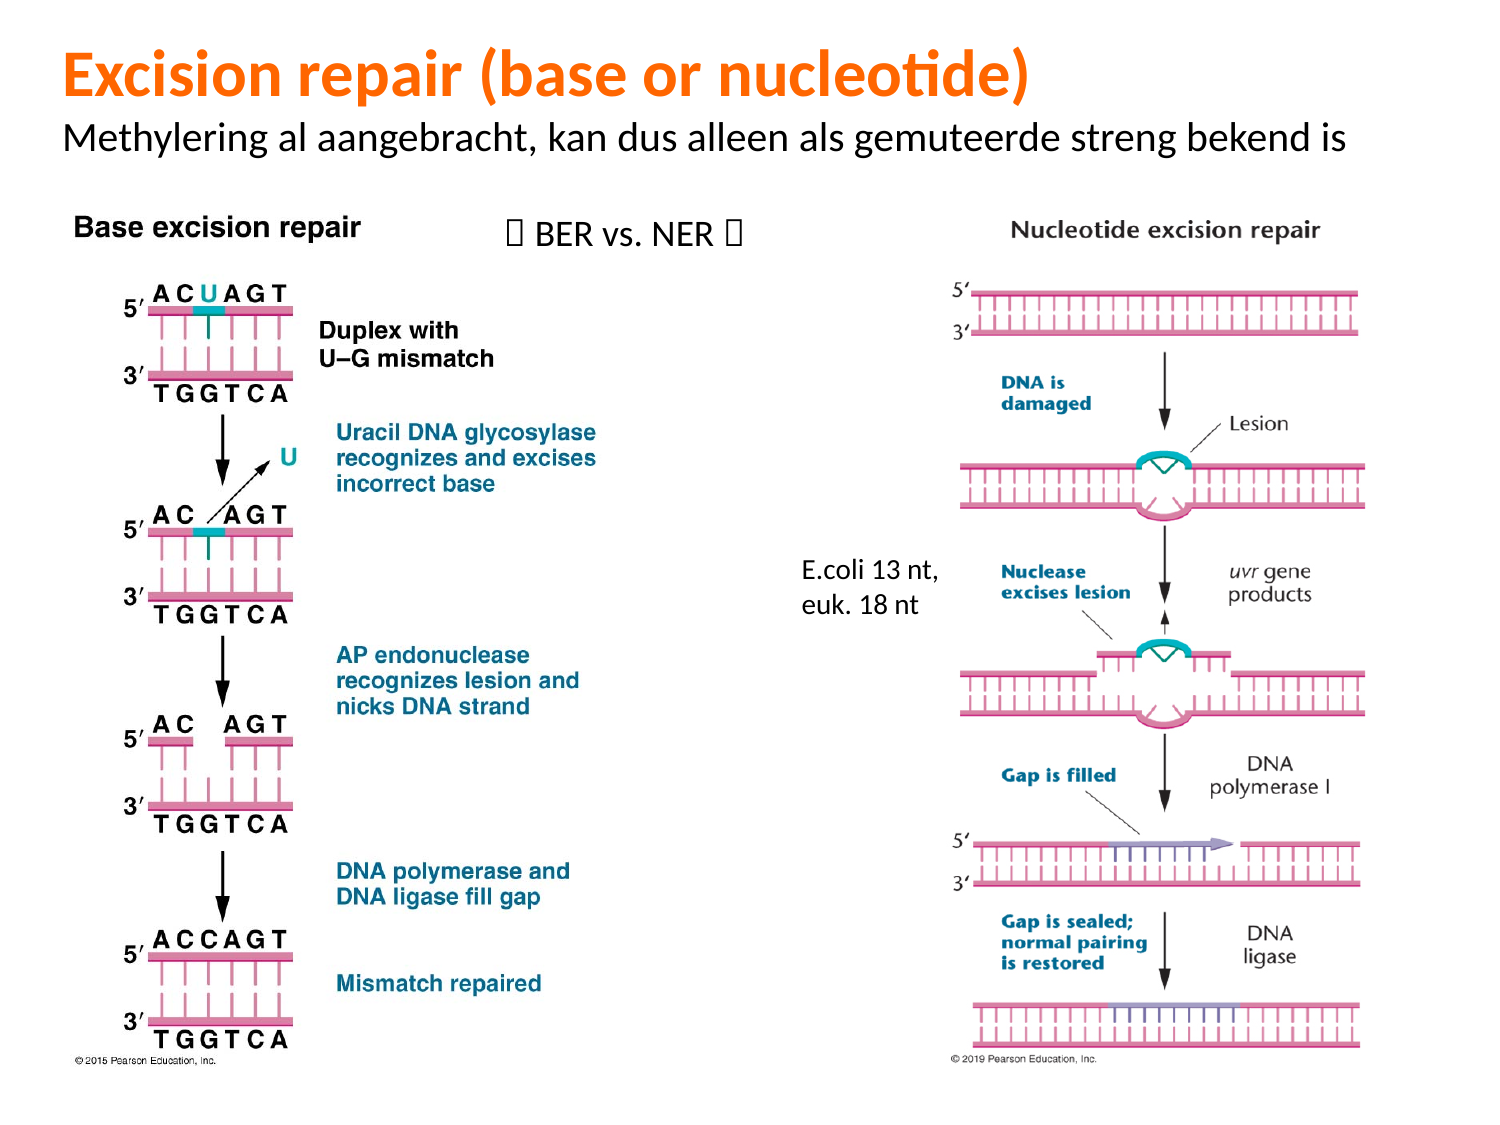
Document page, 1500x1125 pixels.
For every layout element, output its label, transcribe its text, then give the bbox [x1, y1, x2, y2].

text_box  BER vs. NER  [488, 201, 847, 262]
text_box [786, 215, 1370, 1068]
picture [70, 210, 602, 1073]
text_box Excision repair (base or nucleotide) Methylering al aangebracht, kan dus alleen als gemuteerde streng bekend is [47, 22, 1455, 168]
